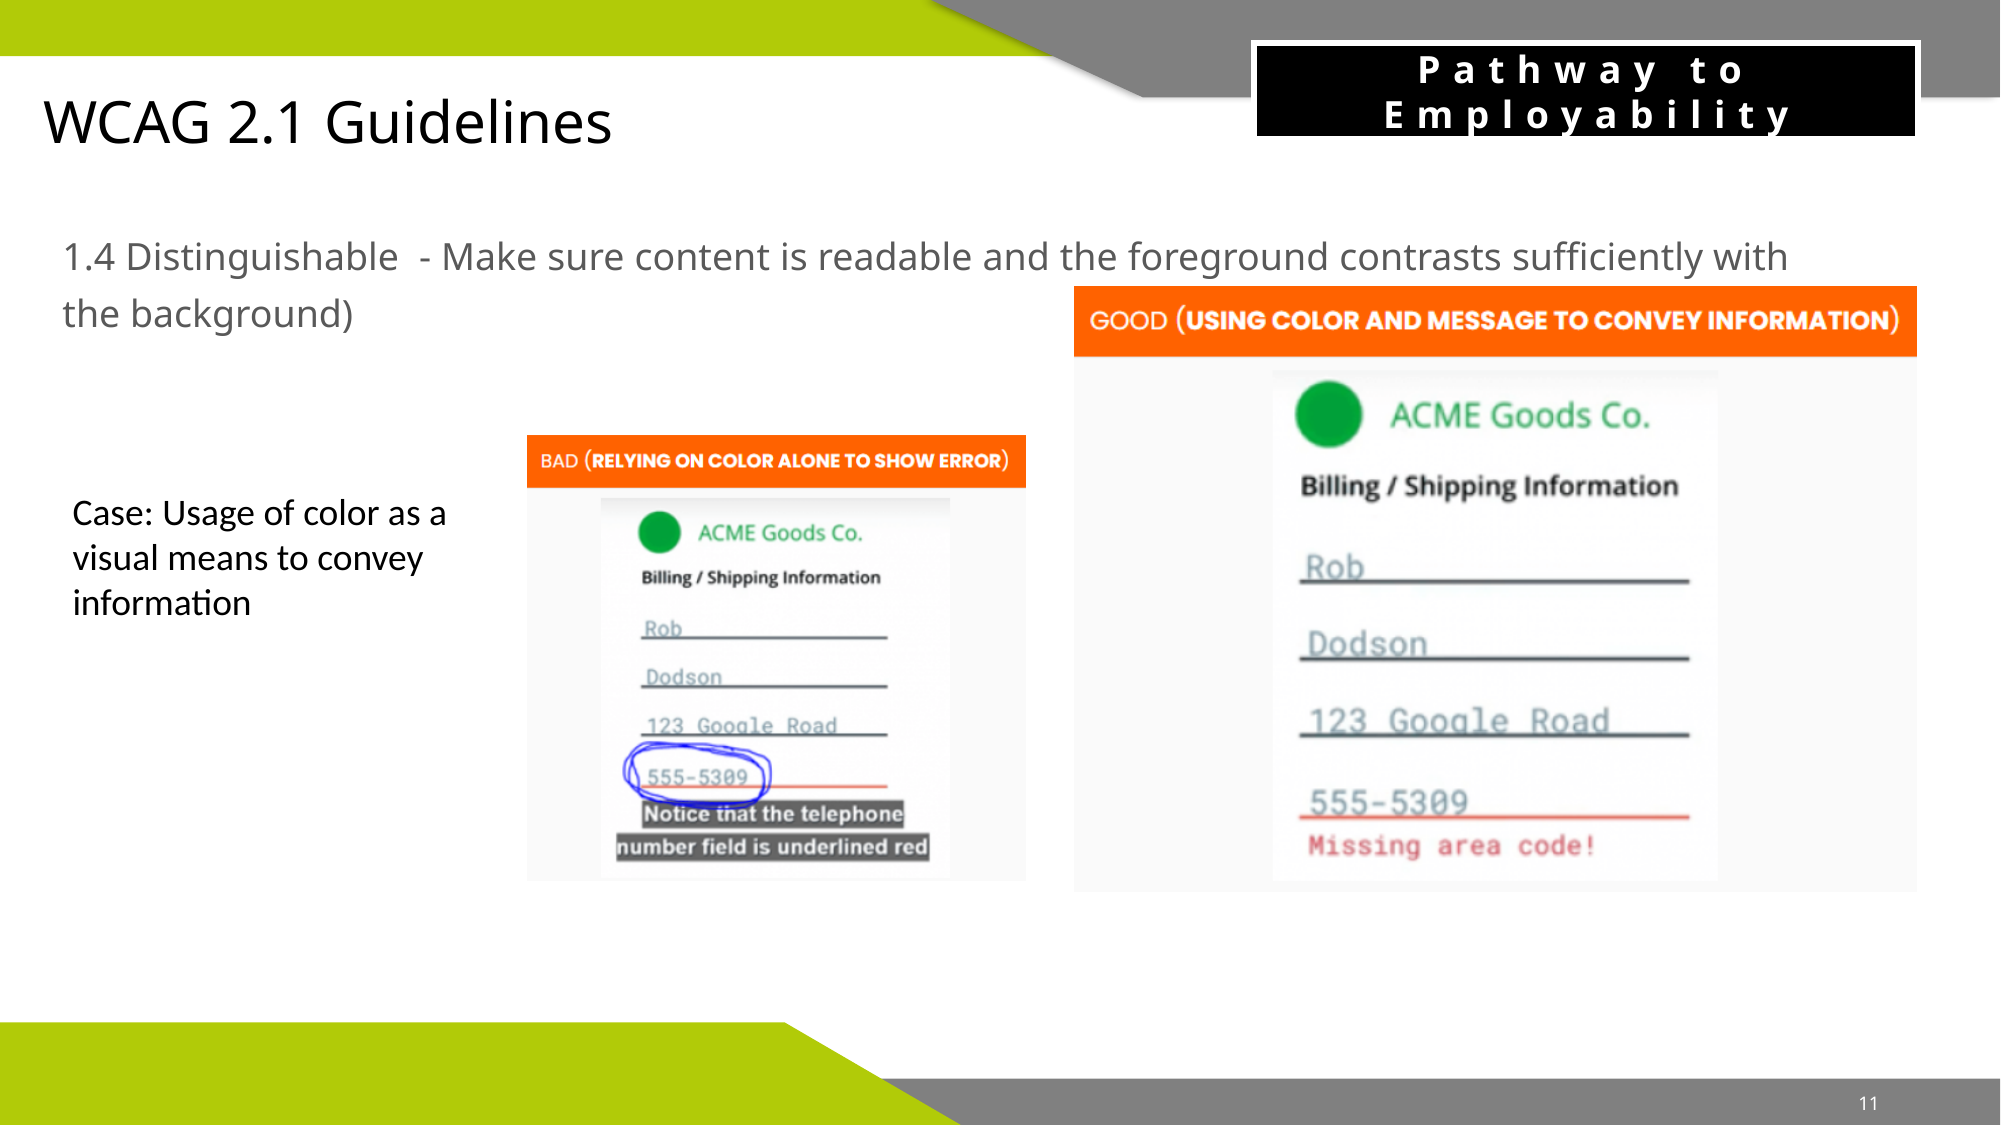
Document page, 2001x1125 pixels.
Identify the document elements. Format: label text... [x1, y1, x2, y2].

picture [1074, 286, 1917, 892]
picture [527, 432, 1026, 881]
text_box 1.4 Distinguishable - Make sure content is readable and the foreground contrasts sufficiently with the background) [47, 214, 2000, 342]
text_box WCAG 2.1 Guidelines [28, 78, 1263, 163]
text_box Case: Usage of color as a visual means to convey information [57, 480, 469, 631]
